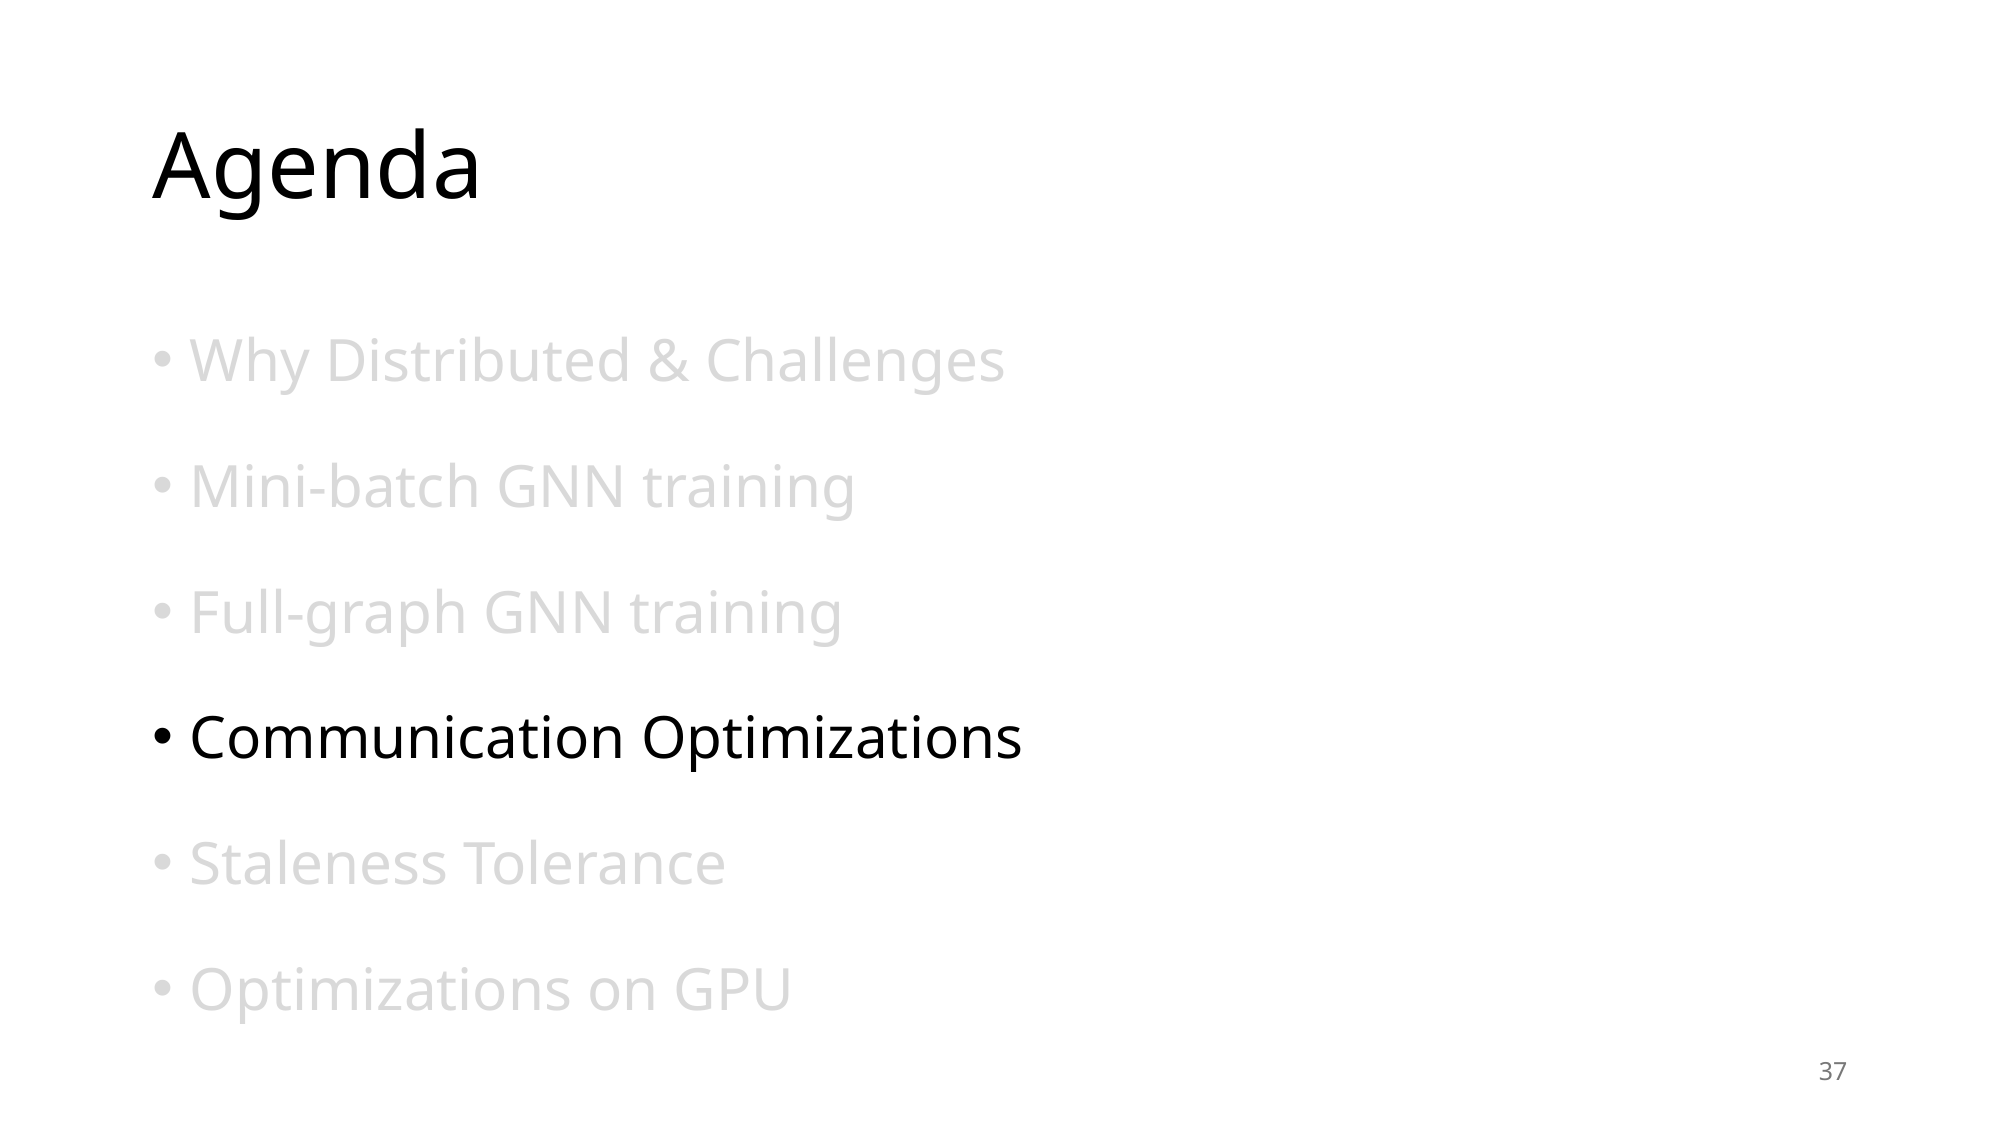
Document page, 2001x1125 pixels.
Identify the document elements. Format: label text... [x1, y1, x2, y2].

list Why Distributed & Challenges Mini-batch GNN training Full-graph GNN training Communication Optimizations Staleness Tolerance Optimizations on GPU [137, 280, 1863, 1125]
title Agenda [137, 59, 1863, 278]
slide_number 37 [1412, 1042, 1863, 1103]
